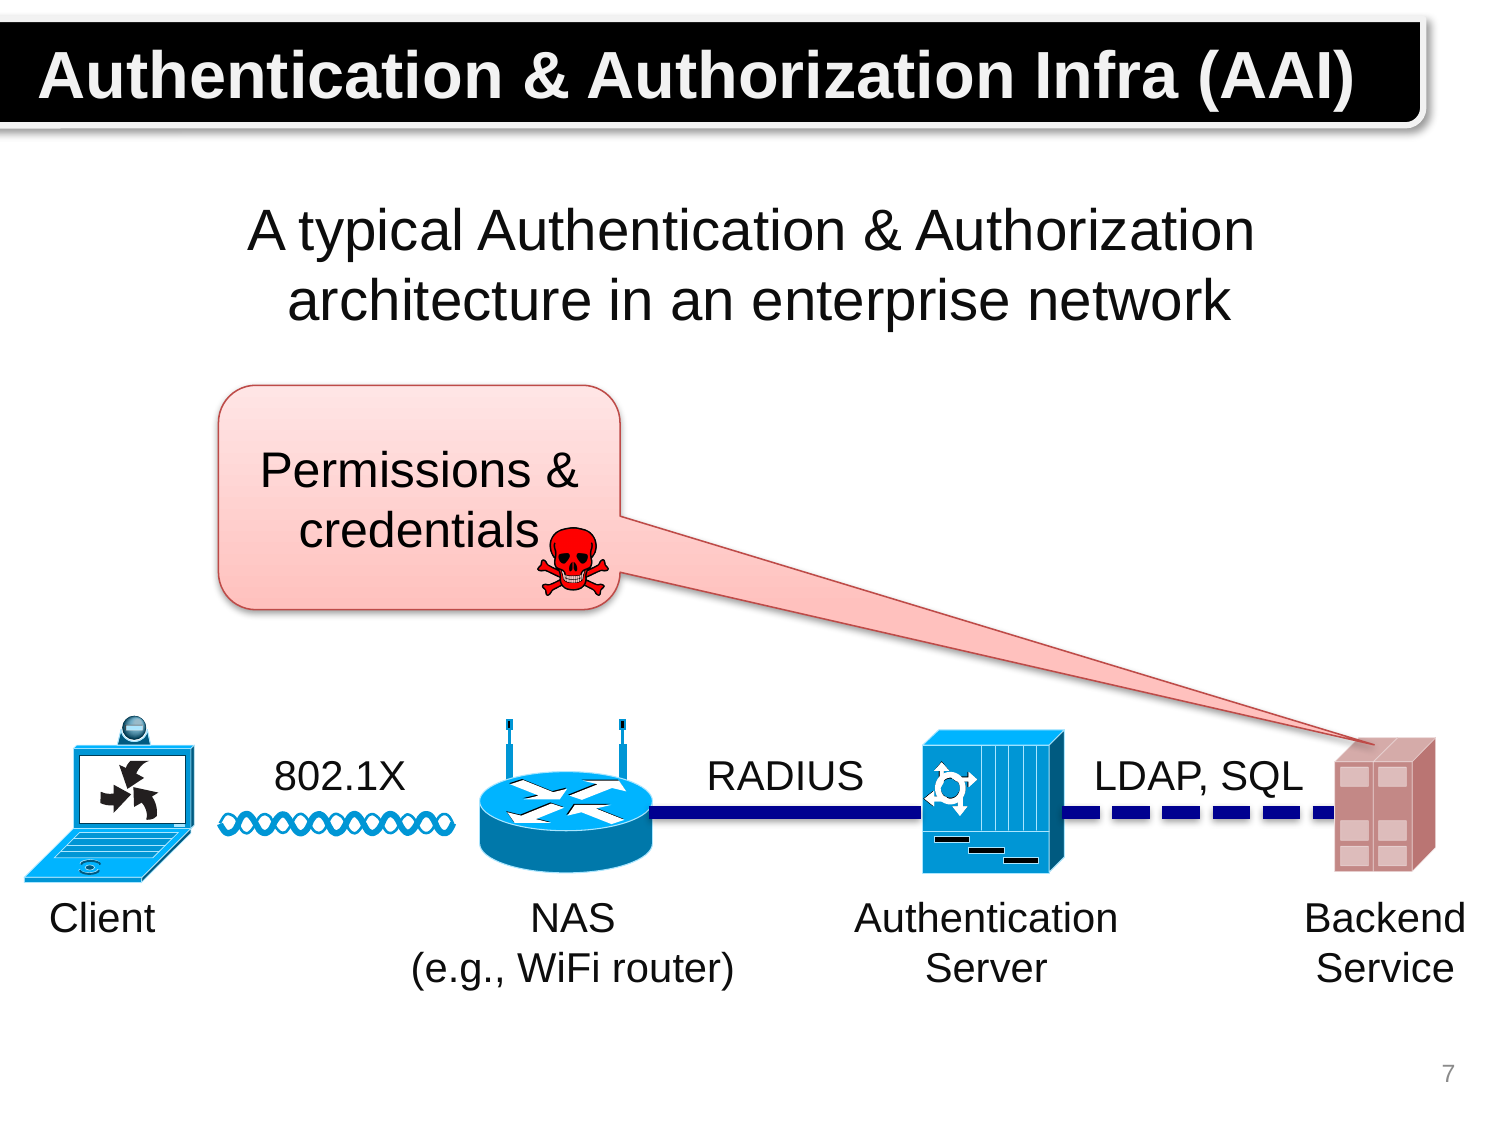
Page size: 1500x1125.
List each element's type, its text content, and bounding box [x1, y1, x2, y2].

text_box RADIUS [691, 741, 880, 807]
picture [478, 717, 654, 875]
picture [537, 526, 609, 596]
text_box Permissions & credentials [217, 384, 1345, 736]
picture [513, 781, 565, 799]
picture [969, 848, 1004, 853]
text_box Authentication Server [839, 883, 1134, 999]
text_box Client [33, 893, 171, 949]
text_box Authentication & Authorization Infra (AAI) [0, 15, 1427, 129]
picture [509, 804, 561, 822]
picture [926, 764, 976, 814]
text_box A typical Authentication & Authorization architecture in an enterprise network [232, 184, 1289, 340]
picture [569, 805, 622, 823]
text_box NAS (e.g., WiFi router) [395, 883, 751, 999]
picture [572, 781, 624, 799]
picture [935, 837, 969, 842]
picture [1004, 858, 1038, 863]
slide_number 7 [1120, 1042, 1471, 1103]
text_box LDAP, SQL [1078, 741, 1319, 807]
text_box Backend Service [1289, 883, 1482, 999]
picture [920, 729, 1066, 875]
picture [23, 715, 196, 884]
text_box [218, 812, 455, 836]
picture [1333, 736, 1436, 872]
text_box 802.1X [259, 741, 422, 807]
